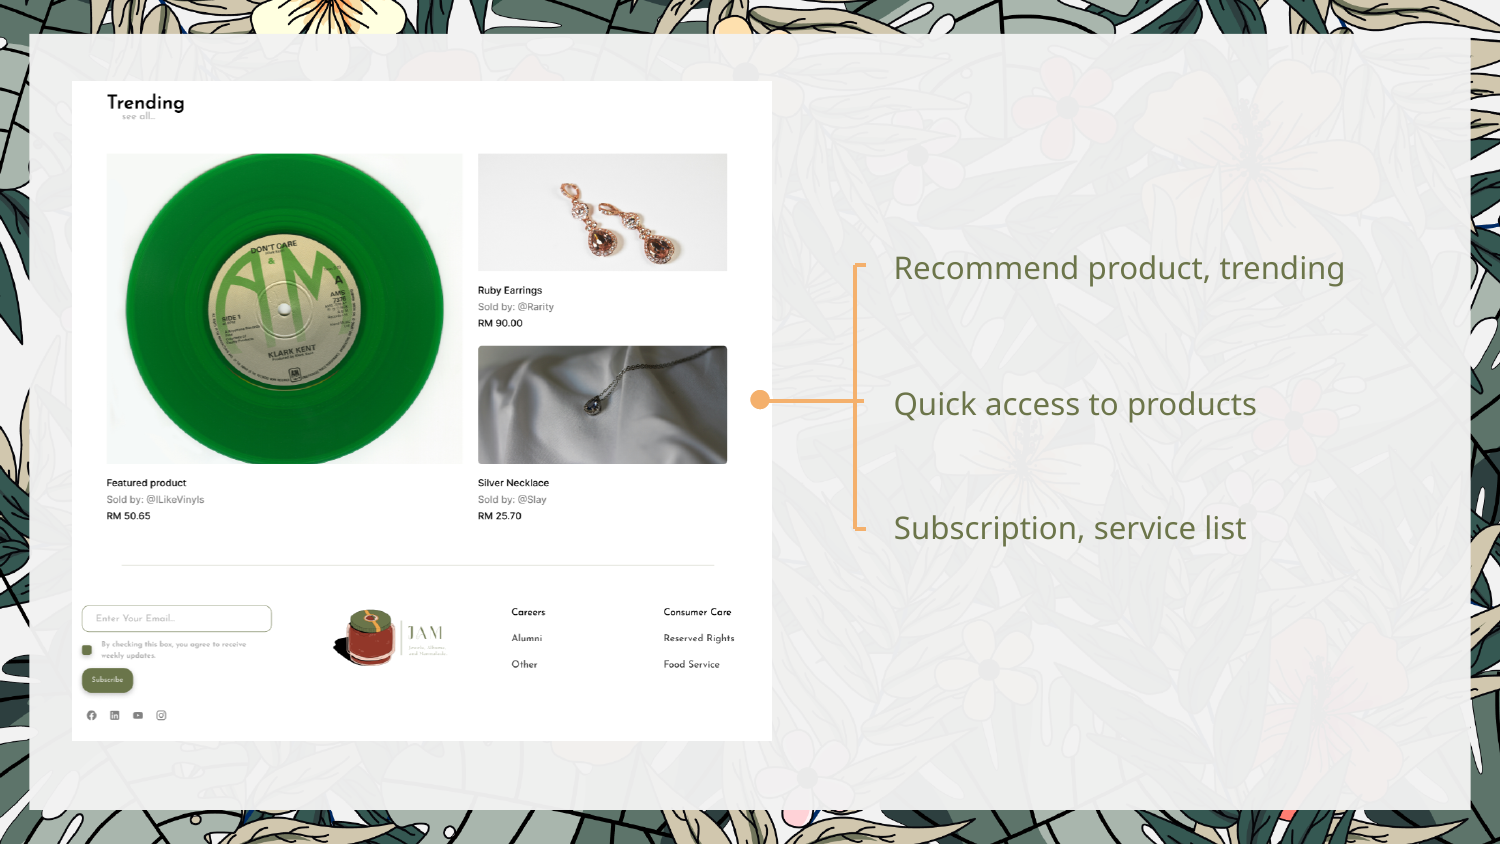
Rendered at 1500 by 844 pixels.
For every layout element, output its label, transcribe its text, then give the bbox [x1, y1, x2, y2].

text_box Subscription, service list [834, 424, 1322, 546]
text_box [759, 264, 867, 529]
text_box Recommend product, trending [834, 189, 1461, 287]
picture [0, 0, 1500, 844]
text_box Quick access to products [871, 324, 1322, 422]
